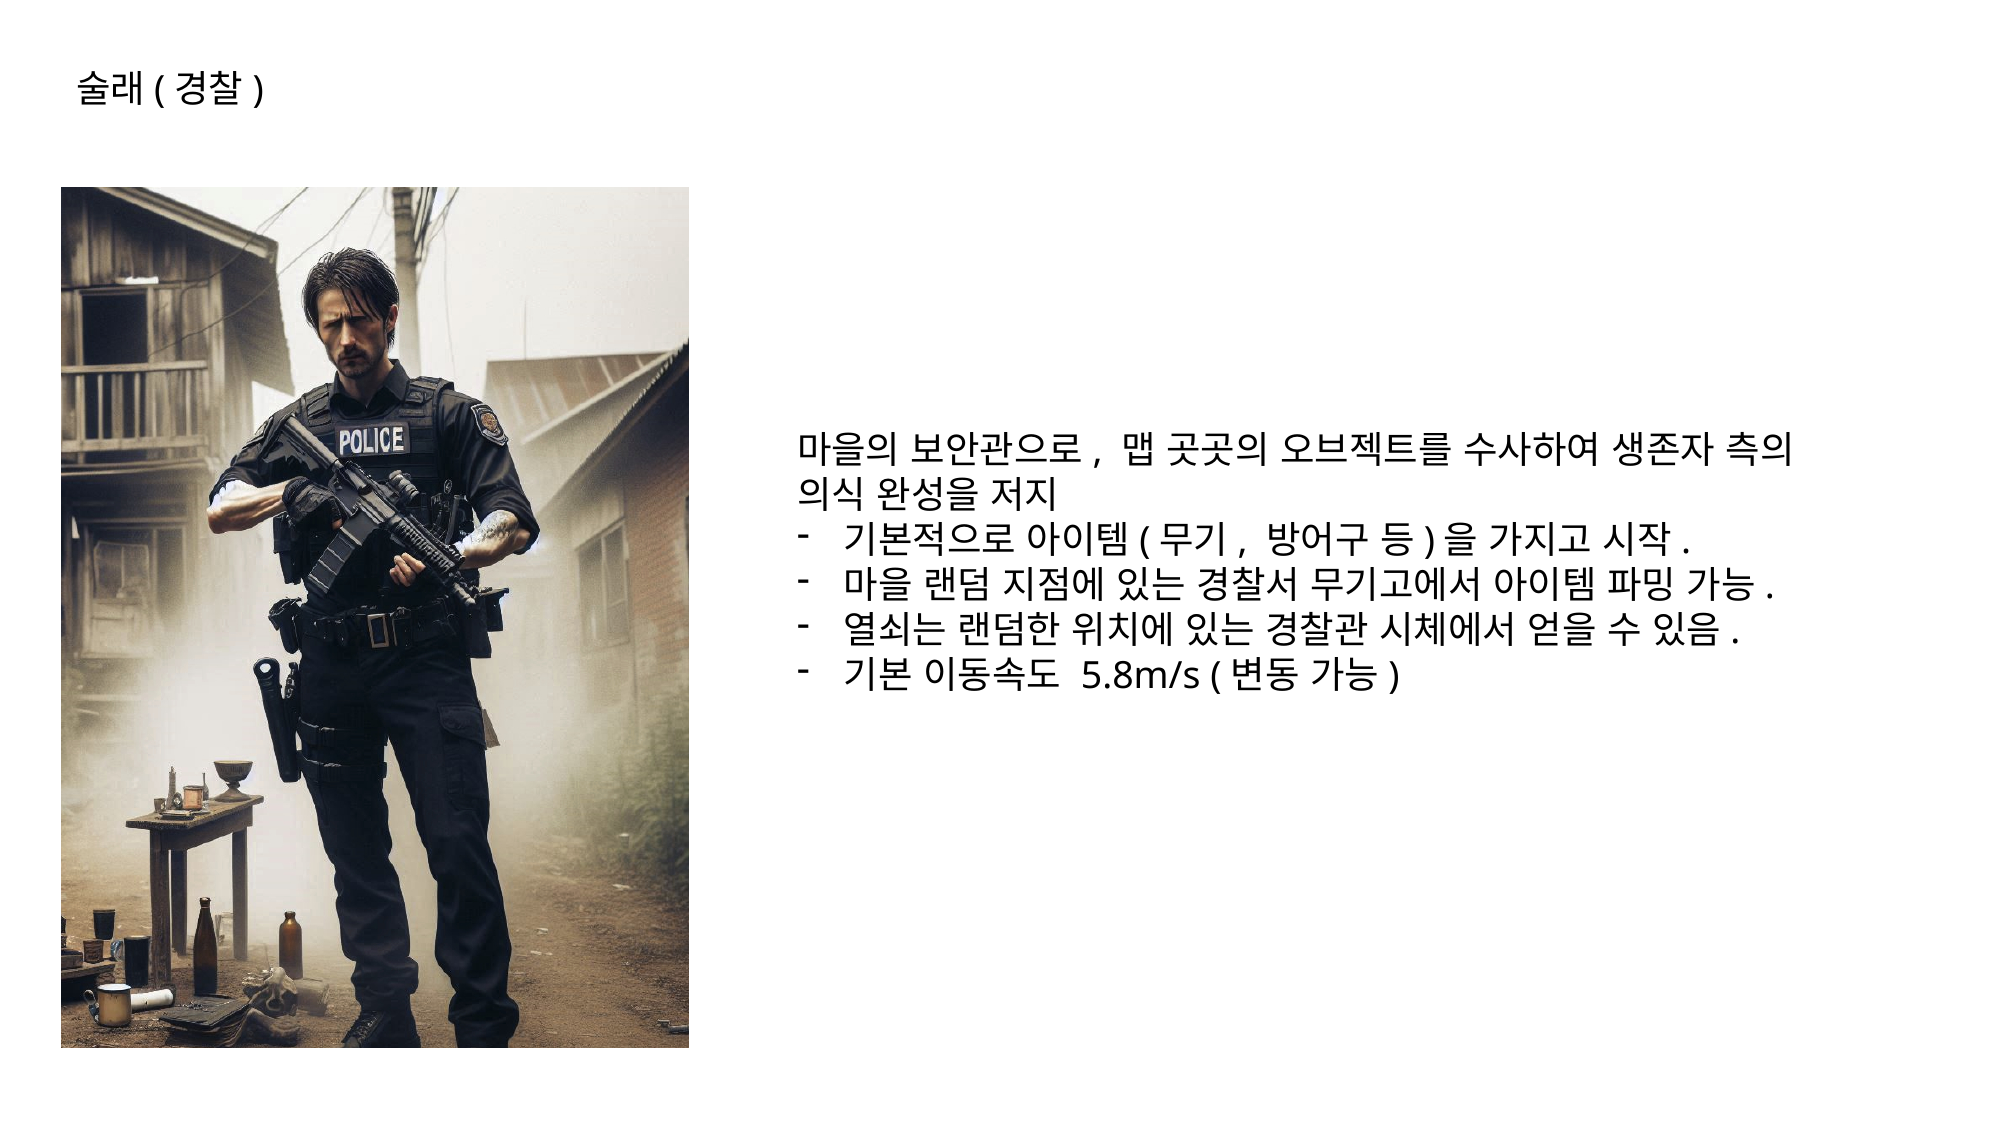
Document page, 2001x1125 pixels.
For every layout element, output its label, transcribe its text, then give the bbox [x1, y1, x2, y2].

picture [60, 186, 690, 1049]
text_box 마을의 보안관으로, 맵 곳곳의 오브젝트를 수사하여 생존자 측의 의식 완성을 저지 기본적으로 아이템(무기, 방어구 등)을 가지고 시작. 마을 랜덤 지점에 있는 경찰서 무기고에서 아이템 파밍 가능. 열쇠는 랜덤한 위치에 있는 경찰관 시체에서 얻을 수 있음. 기본 이동속도 5.8m/s (변동 가능) [782, 418, 1873, 704]
text_box 술래(경찰) [61, 58, 492, 118]
